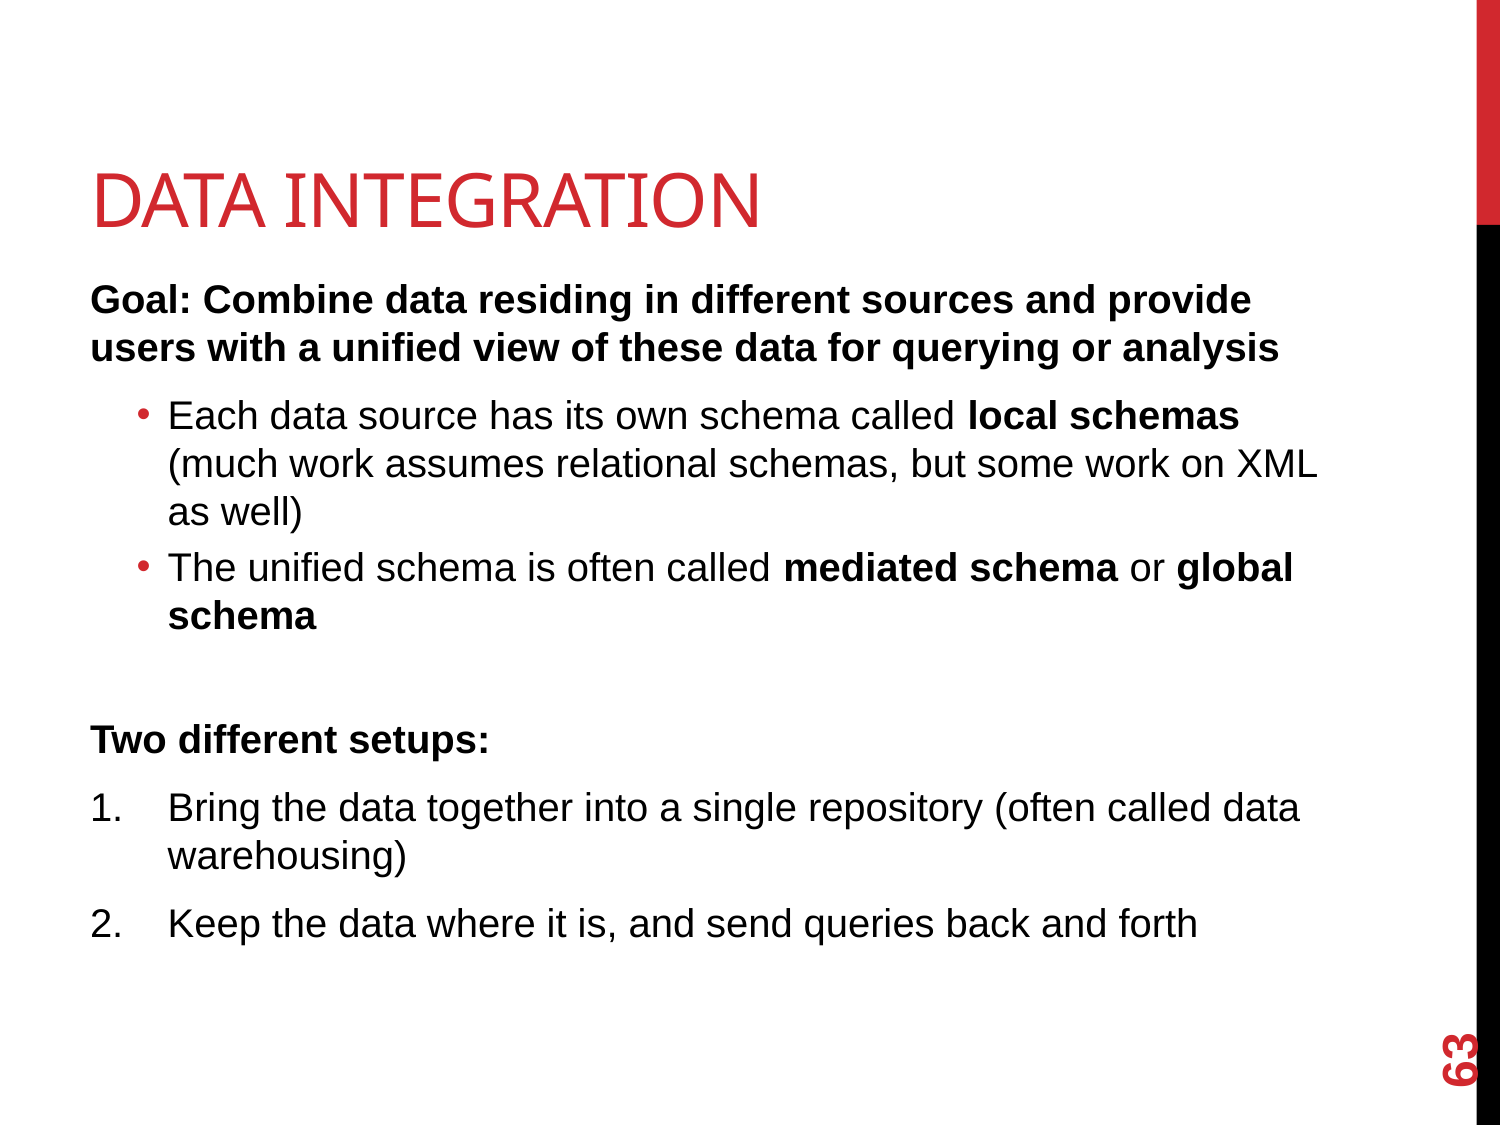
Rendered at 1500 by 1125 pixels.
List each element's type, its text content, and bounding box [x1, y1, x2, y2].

list Goal: Combine data residing in different sources and provide users with a unified view of these data for querying or analysis Each data source has its own schema called local schemas (much work assumes relational schemas, but some work on XML as well) The unified schema is often called mediated schema or global schema Two different setups: Bring the data together into a single repository (often called data warehousing) Keep the data where it is, and send queries back and forth [75, 266, 1355, 956]
title Data Integration [75, 25, 1247, 250]
slide_number 63 [1427, 887, 1488, 1104]
